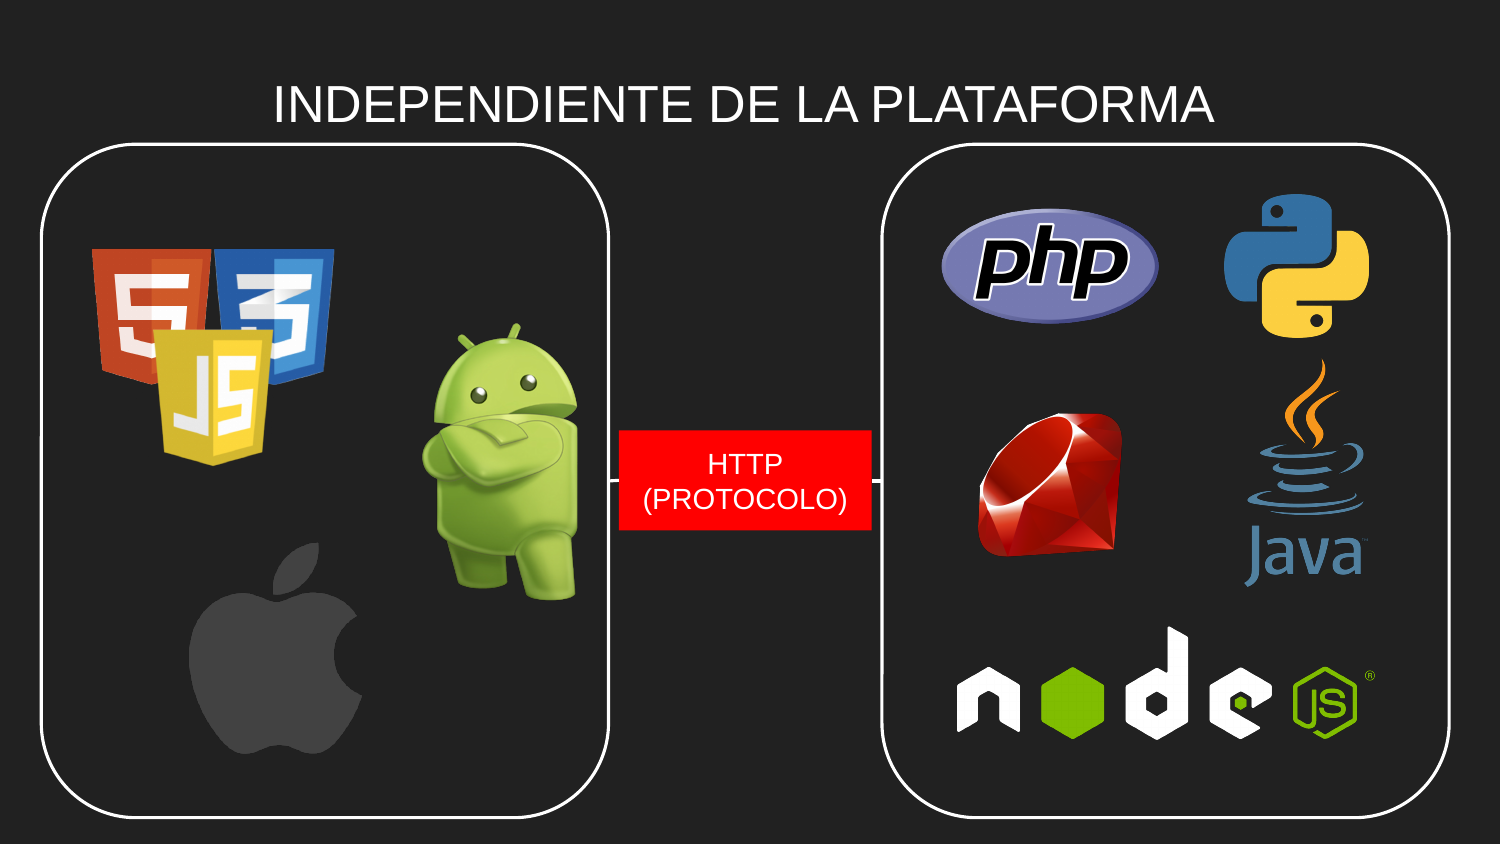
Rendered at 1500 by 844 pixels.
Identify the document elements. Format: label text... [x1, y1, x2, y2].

text_box HTTP (PROTOCOLO) [618, 430, 872, 531]
picture [90, 247, 336, 468]
picture [938, 205, 1163, 327]
picture [956, 356, 1375, 763]
text_box [41, 144, 609, 818]
picture [131, 319, 588, 792]
picture [978, 413, 1122, 557]
picture [1224, 194, 1369, 339]
list INDEPENDIENTE DE LA PLATAFORMA [205, 46, 1295, 120]
text_box [881, 144, 1450, 818]
